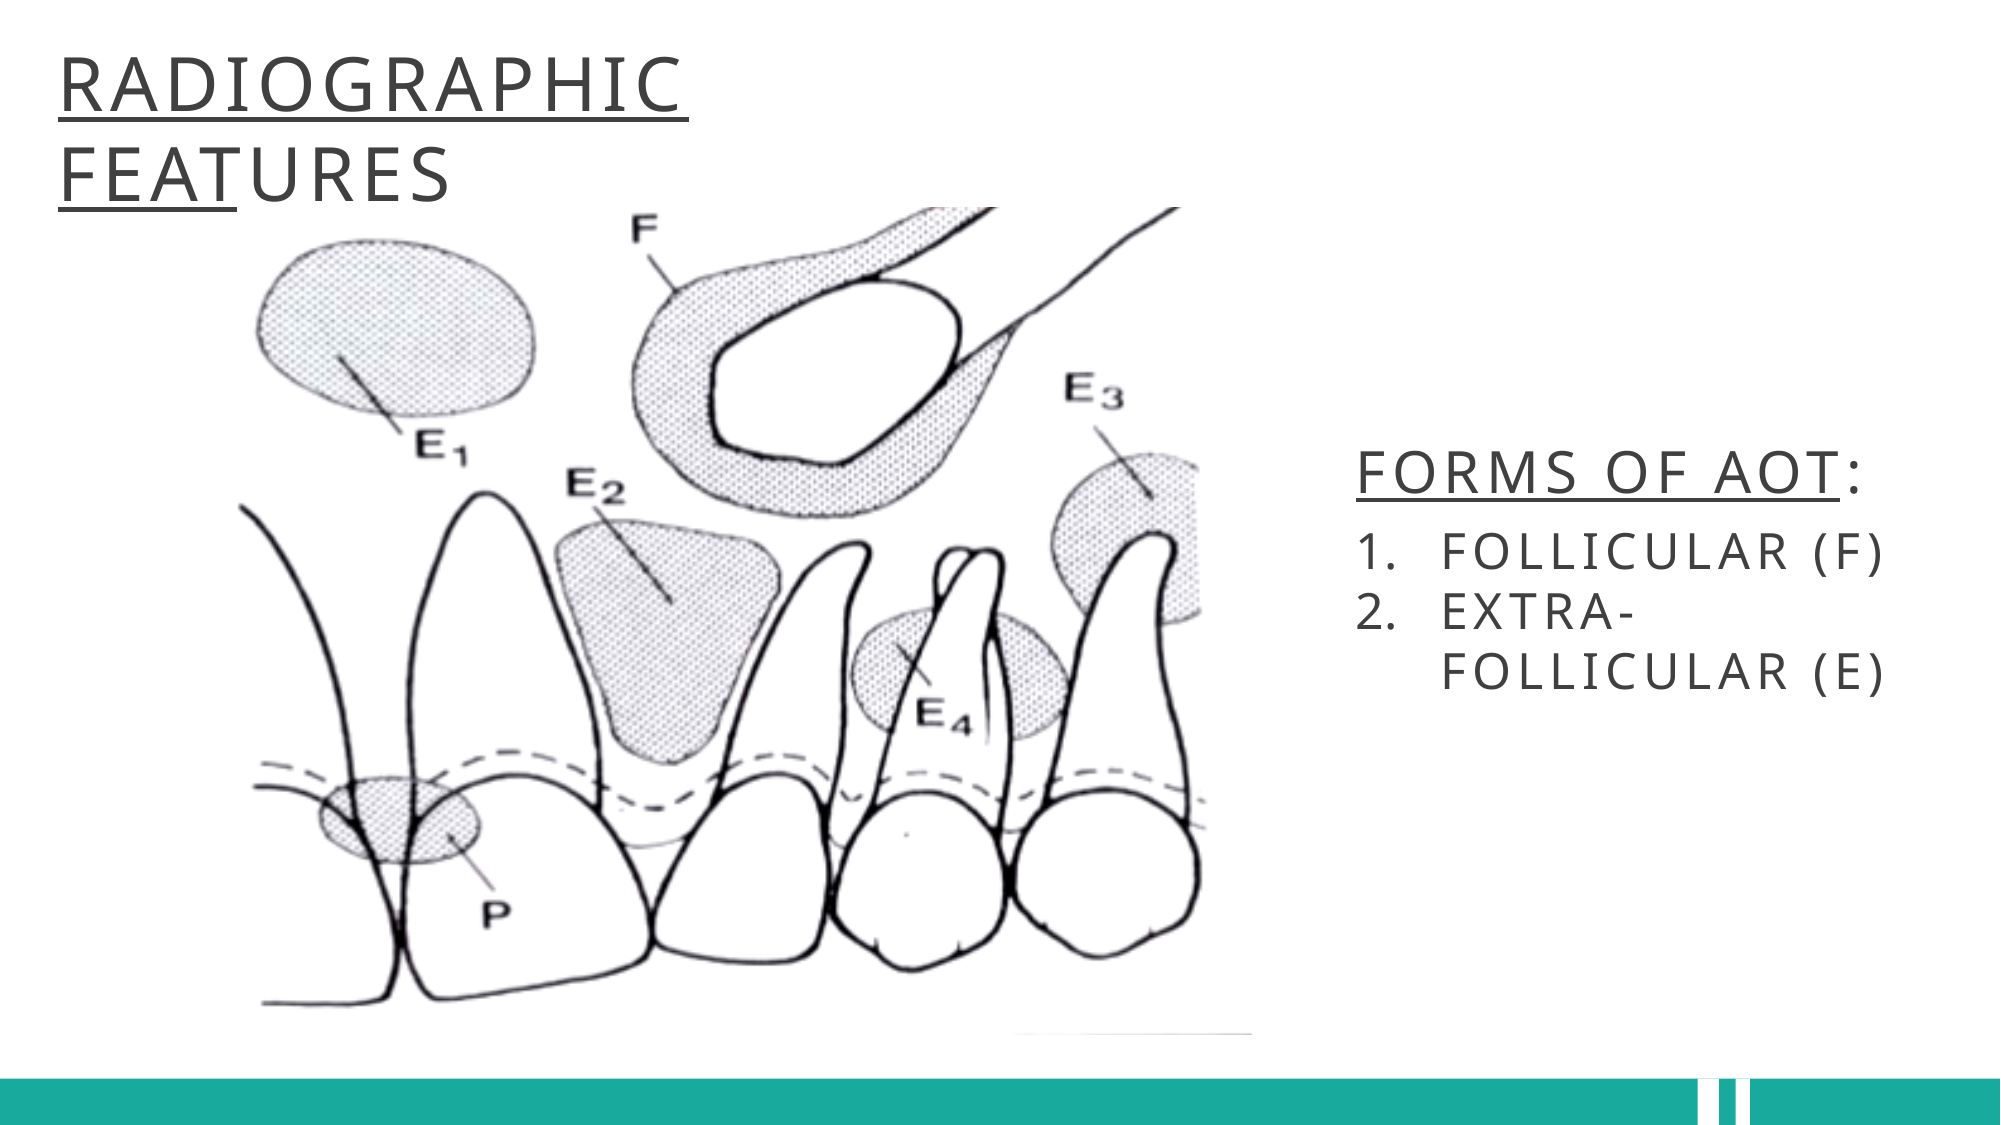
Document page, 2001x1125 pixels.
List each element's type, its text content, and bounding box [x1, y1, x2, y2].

text_box RADIOGRAPHIC FEATURES [42, 28, 1064, 224]
text_box [1697, 1078, 1720, 1125]
text_box [1720, 1078, 1735, 1125]
text_box [1735, 1078, 1751, 1125]
text_box [1751, 1078, 2000, 1125]
picture [237, 207, 1252, 1035]
text_box FORMS OF AOT: FOLLICULAR (F) EXTRA-FOLLICULAR (E) [1340, 427, 1930, 708]
text_box [0, 1078, 1697, 1125]
